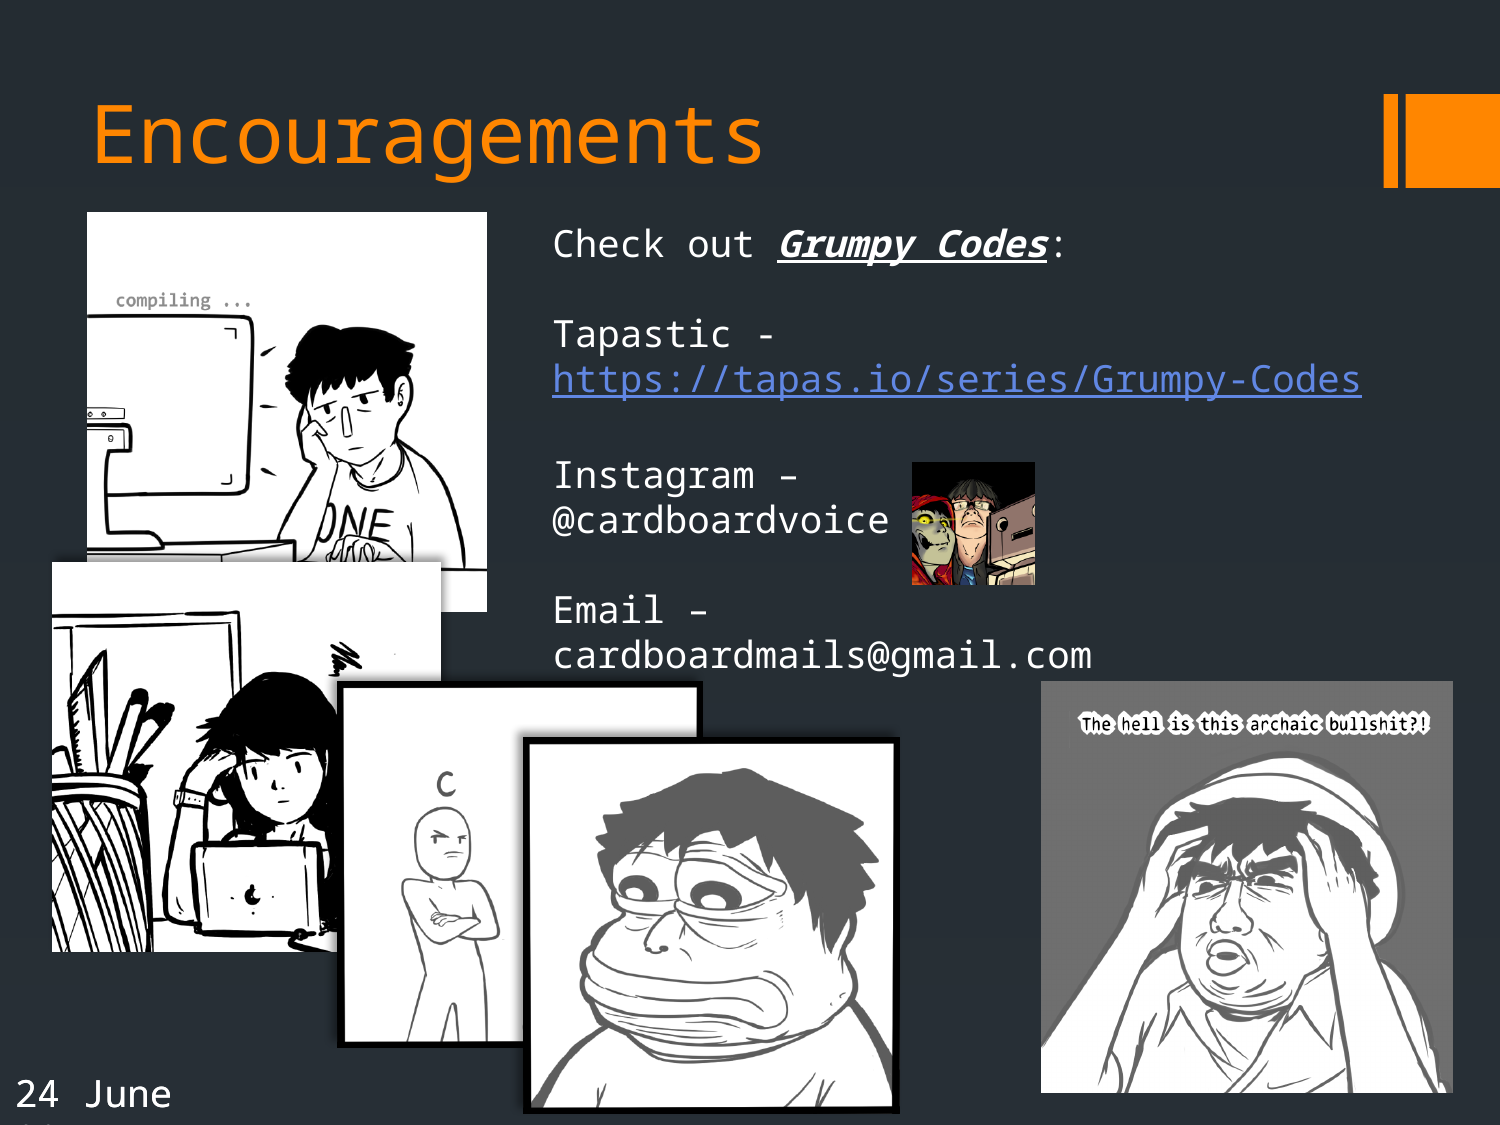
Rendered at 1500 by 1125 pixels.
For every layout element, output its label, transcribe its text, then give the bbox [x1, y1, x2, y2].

picture [911, 461, 1035, 585]
title Encouragements [75, 75, 1338, 188]
picture [51, 211, 900, 1114]
text_box Check out Grumpy Codes: Tapastic - https://tapas.io/series/Grumpy-Codes Instagram – @cardboardvoice Email – cardboardmails@gmail.com [537, 212, 1475, 684]
picture [1041, 681, 1453, 1094]
